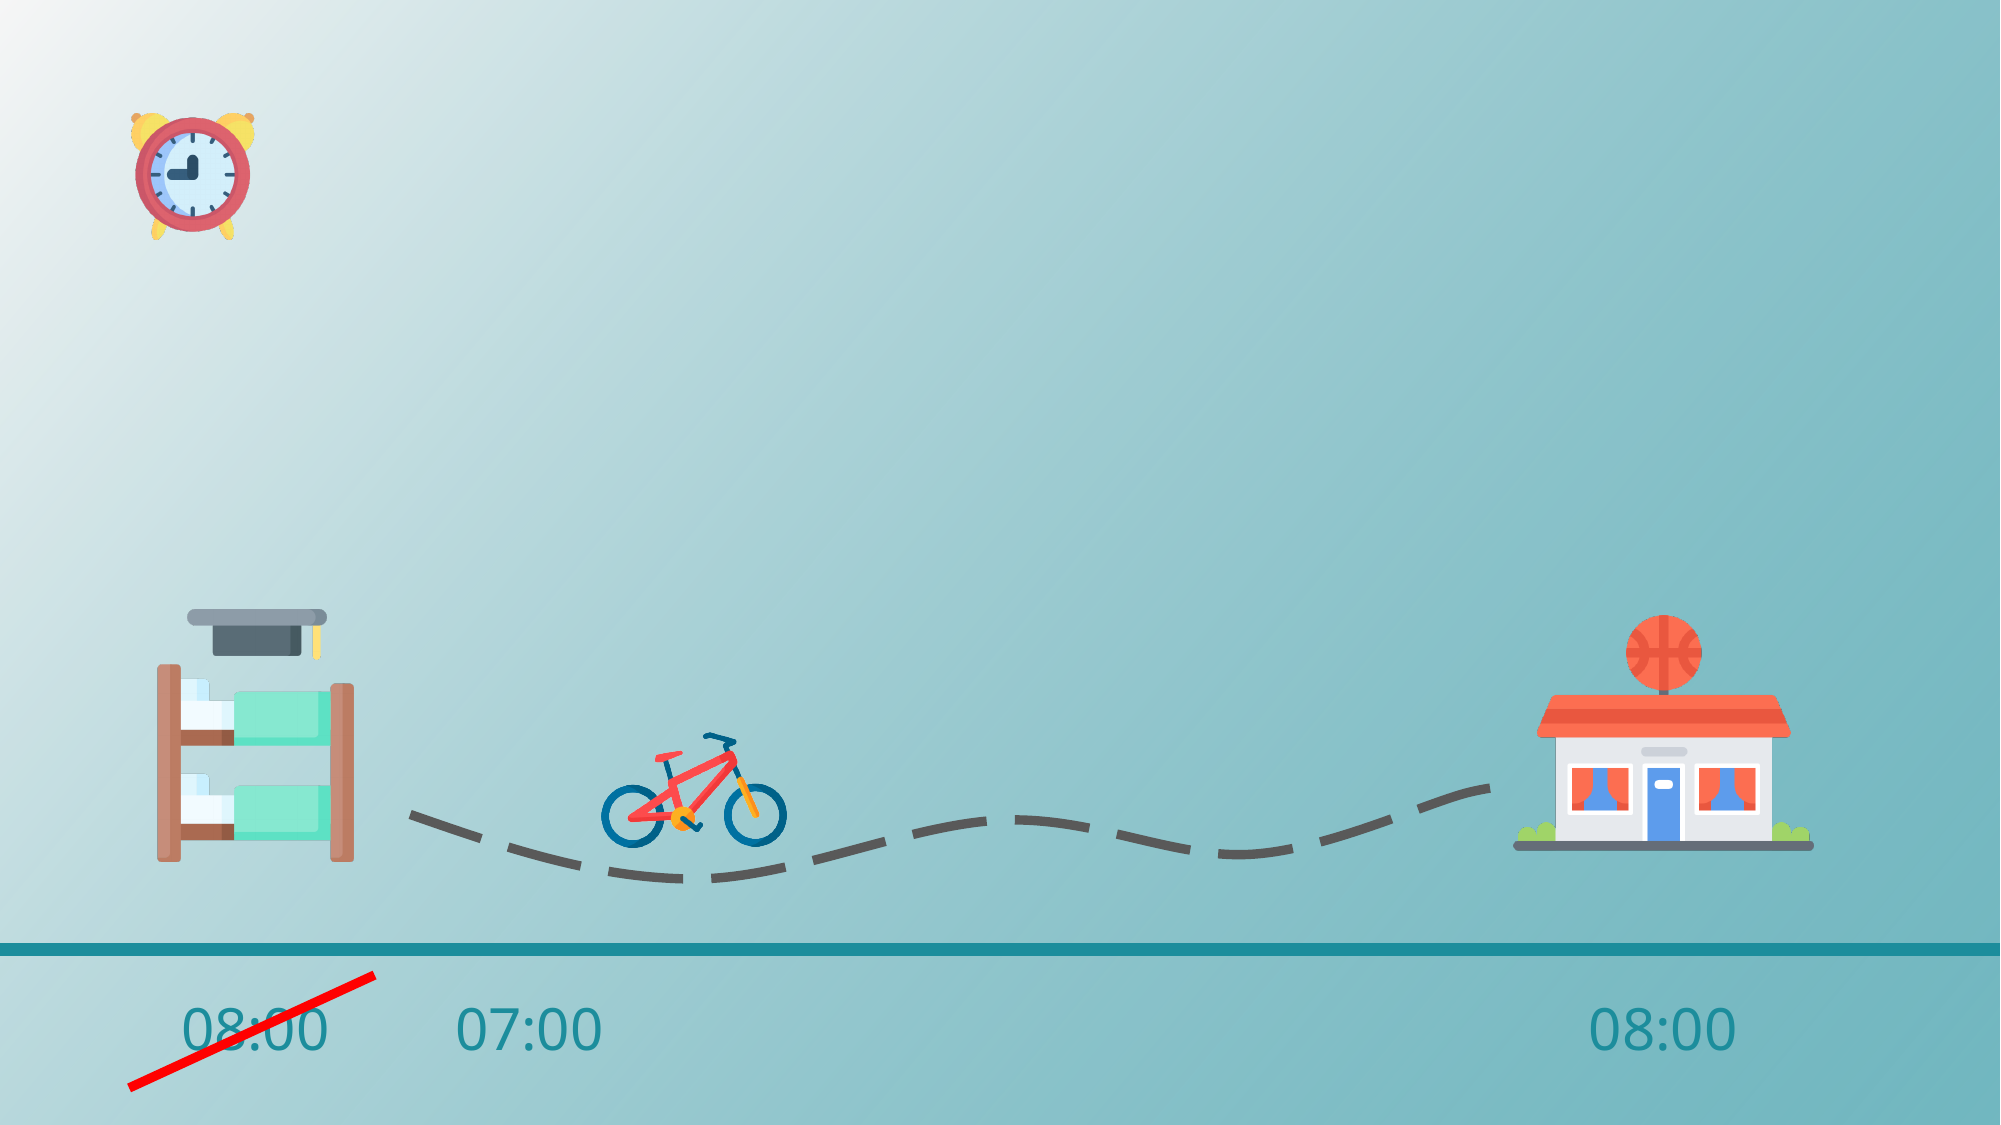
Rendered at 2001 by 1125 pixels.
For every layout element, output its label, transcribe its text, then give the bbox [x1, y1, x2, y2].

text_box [129, 974, 375, 1088]
picture [129, 113, 256, 240]
picture [129, 609, 382, 862]
text_box [787, 786, 1508, 868]
text_box 08:00 [1544, 992, 1783, 1088]
picture [1513, 582, 1814, 883]
text_box 07:00 [410, 992, 649, 1088]
text_box [409, 811, 601, 871]
picture [601, 697, 787, 883]
